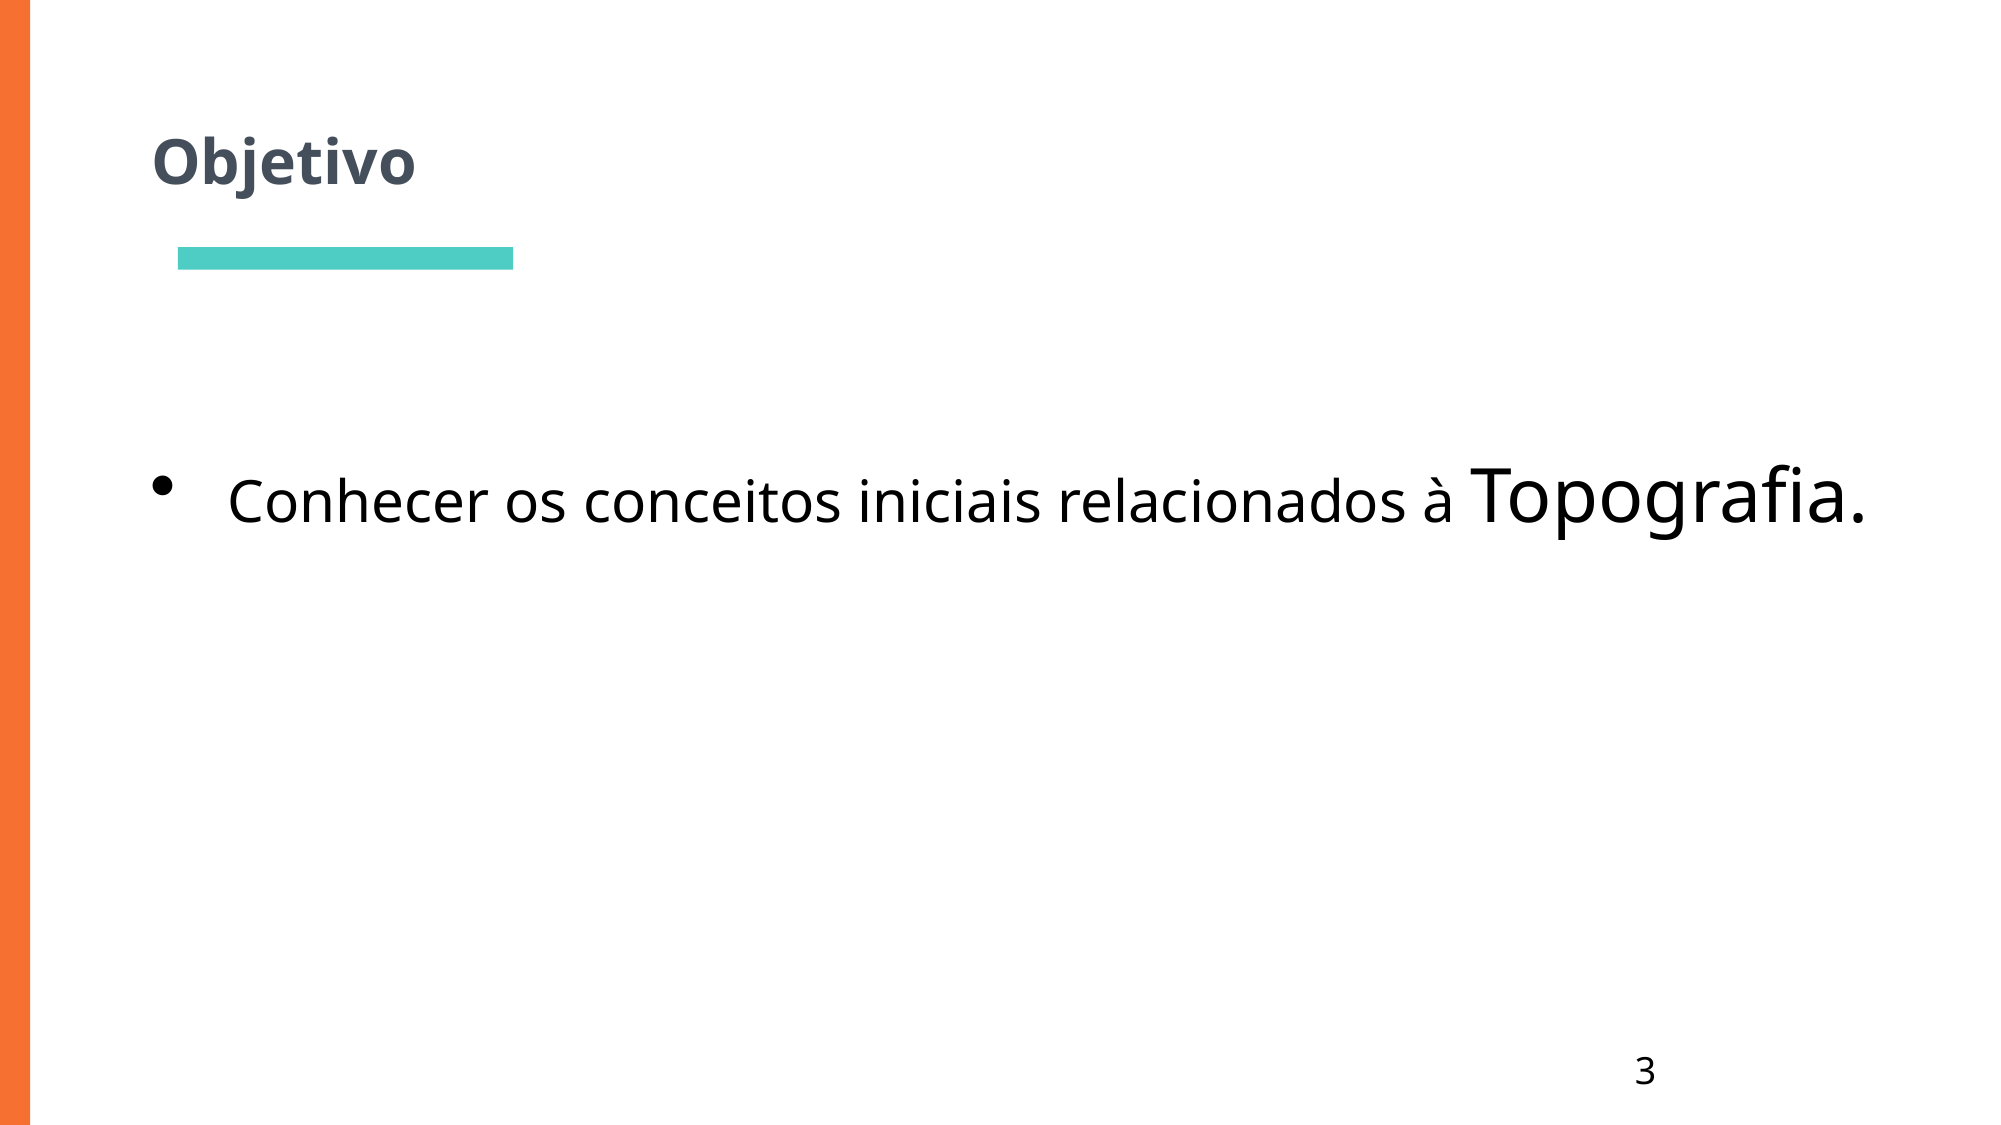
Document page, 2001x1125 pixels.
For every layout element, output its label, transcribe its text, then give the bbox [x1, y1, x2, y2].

list Conhecer os conceitos iniciais relacionados à Topografia. [152, 432, 1907, 646]
text_box <número> [1324, 1042, 1671, 1103]
title Objetivo [151, 104, 1849, 212]
